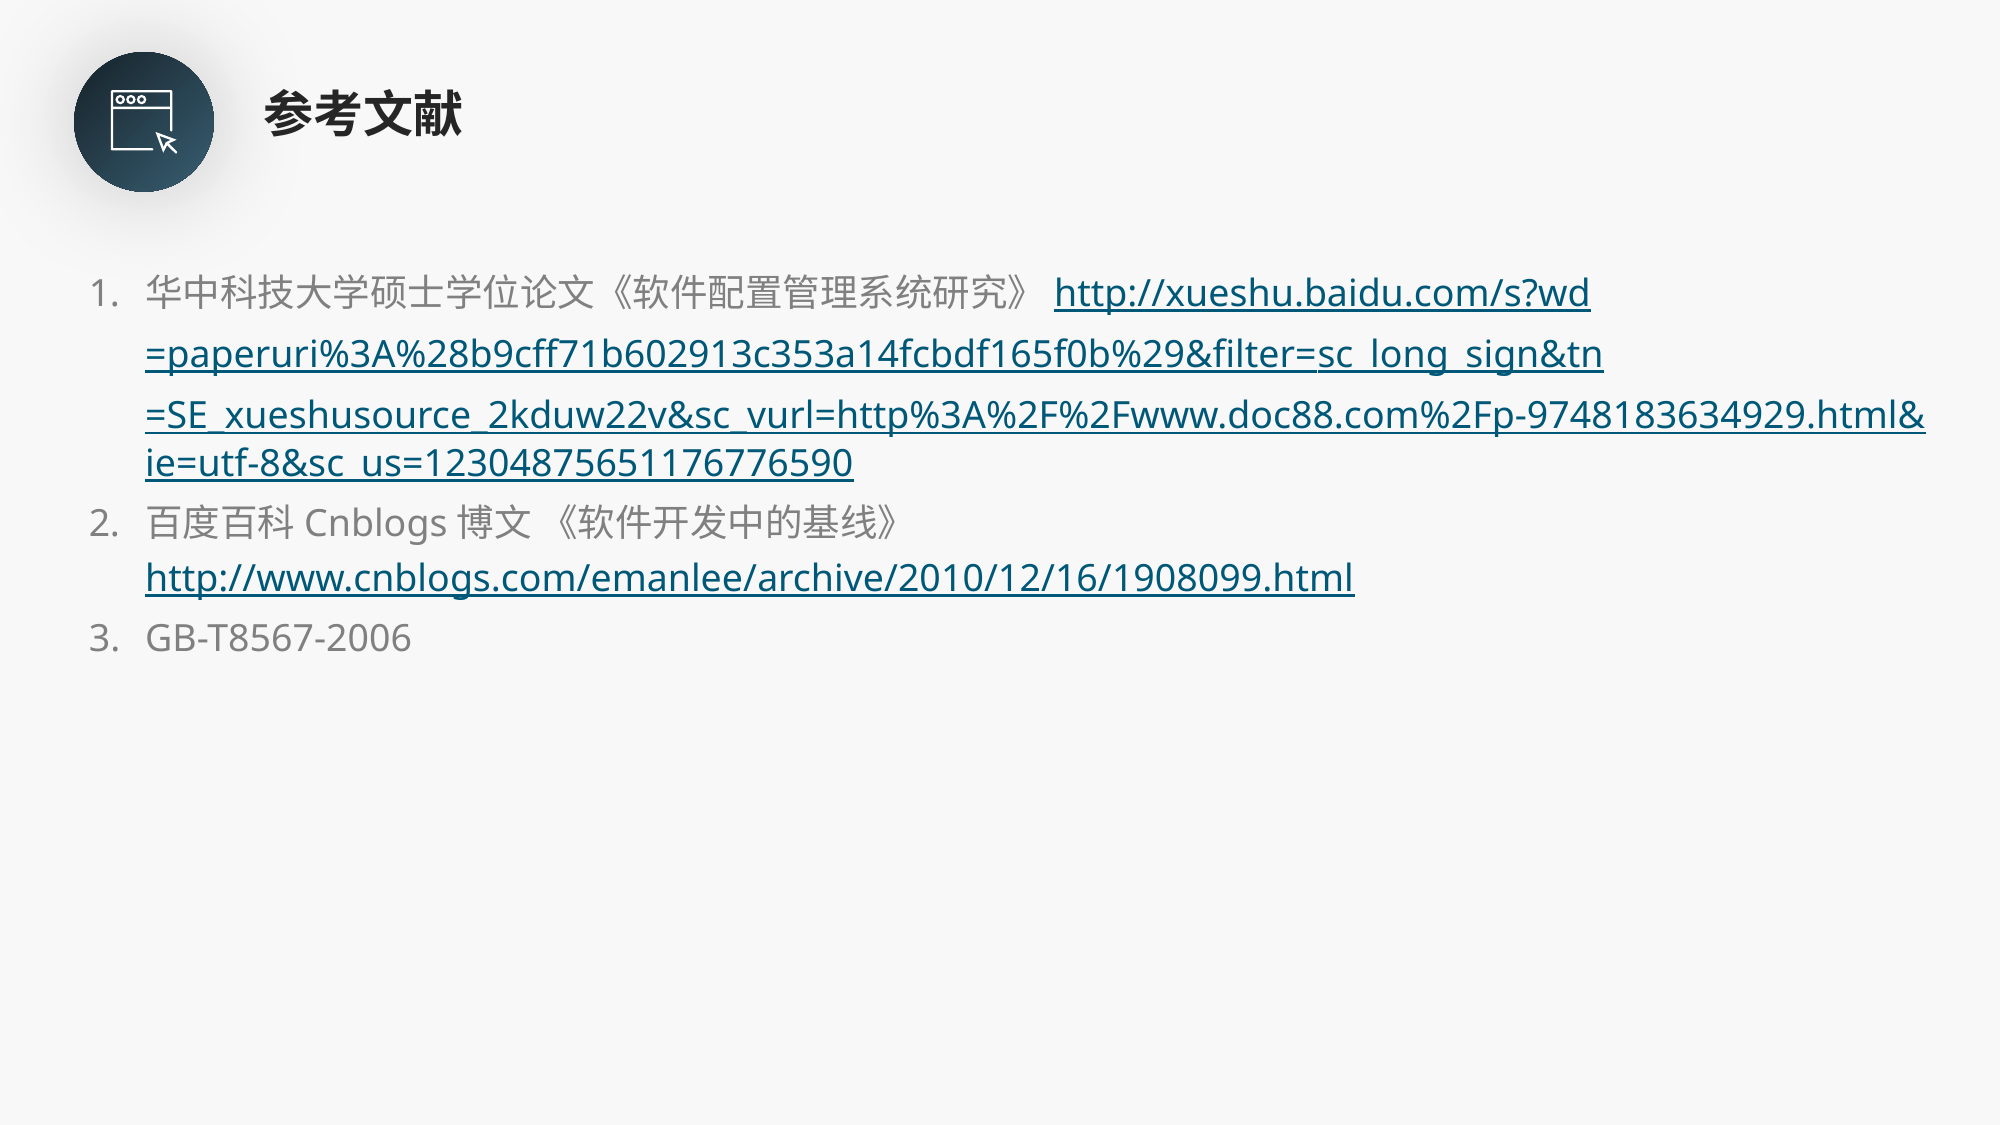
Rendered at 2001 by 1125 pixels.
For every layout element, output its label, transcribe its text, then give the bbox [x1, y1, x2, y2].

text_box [249, 74, 1051, 179]
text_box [74, 51, 214, 192]
text_box 华中科技大学硕士学位论文《软件配置管理系统研究》http://xueshu.baidu.com/s?wd=paperuri%3A%28b9cff71b602913c353a14fcbdf165f0b%29&filter=sc_long_sign&tn=SE_xueshusource_2kduw22v&sc_vurl=http%3A%2F%2Fwww.doc88.com%2Fp-9748183634929.html&ie=utf-8&sc_us=12304875651176776590 百度百科Cnblogs博文 《软件开发中的基线》http://www.cnblogs.com/emanlee/archive/2010/12/16/1908099.html GB-T8567-2006 [74, 251, 1944, 673]
